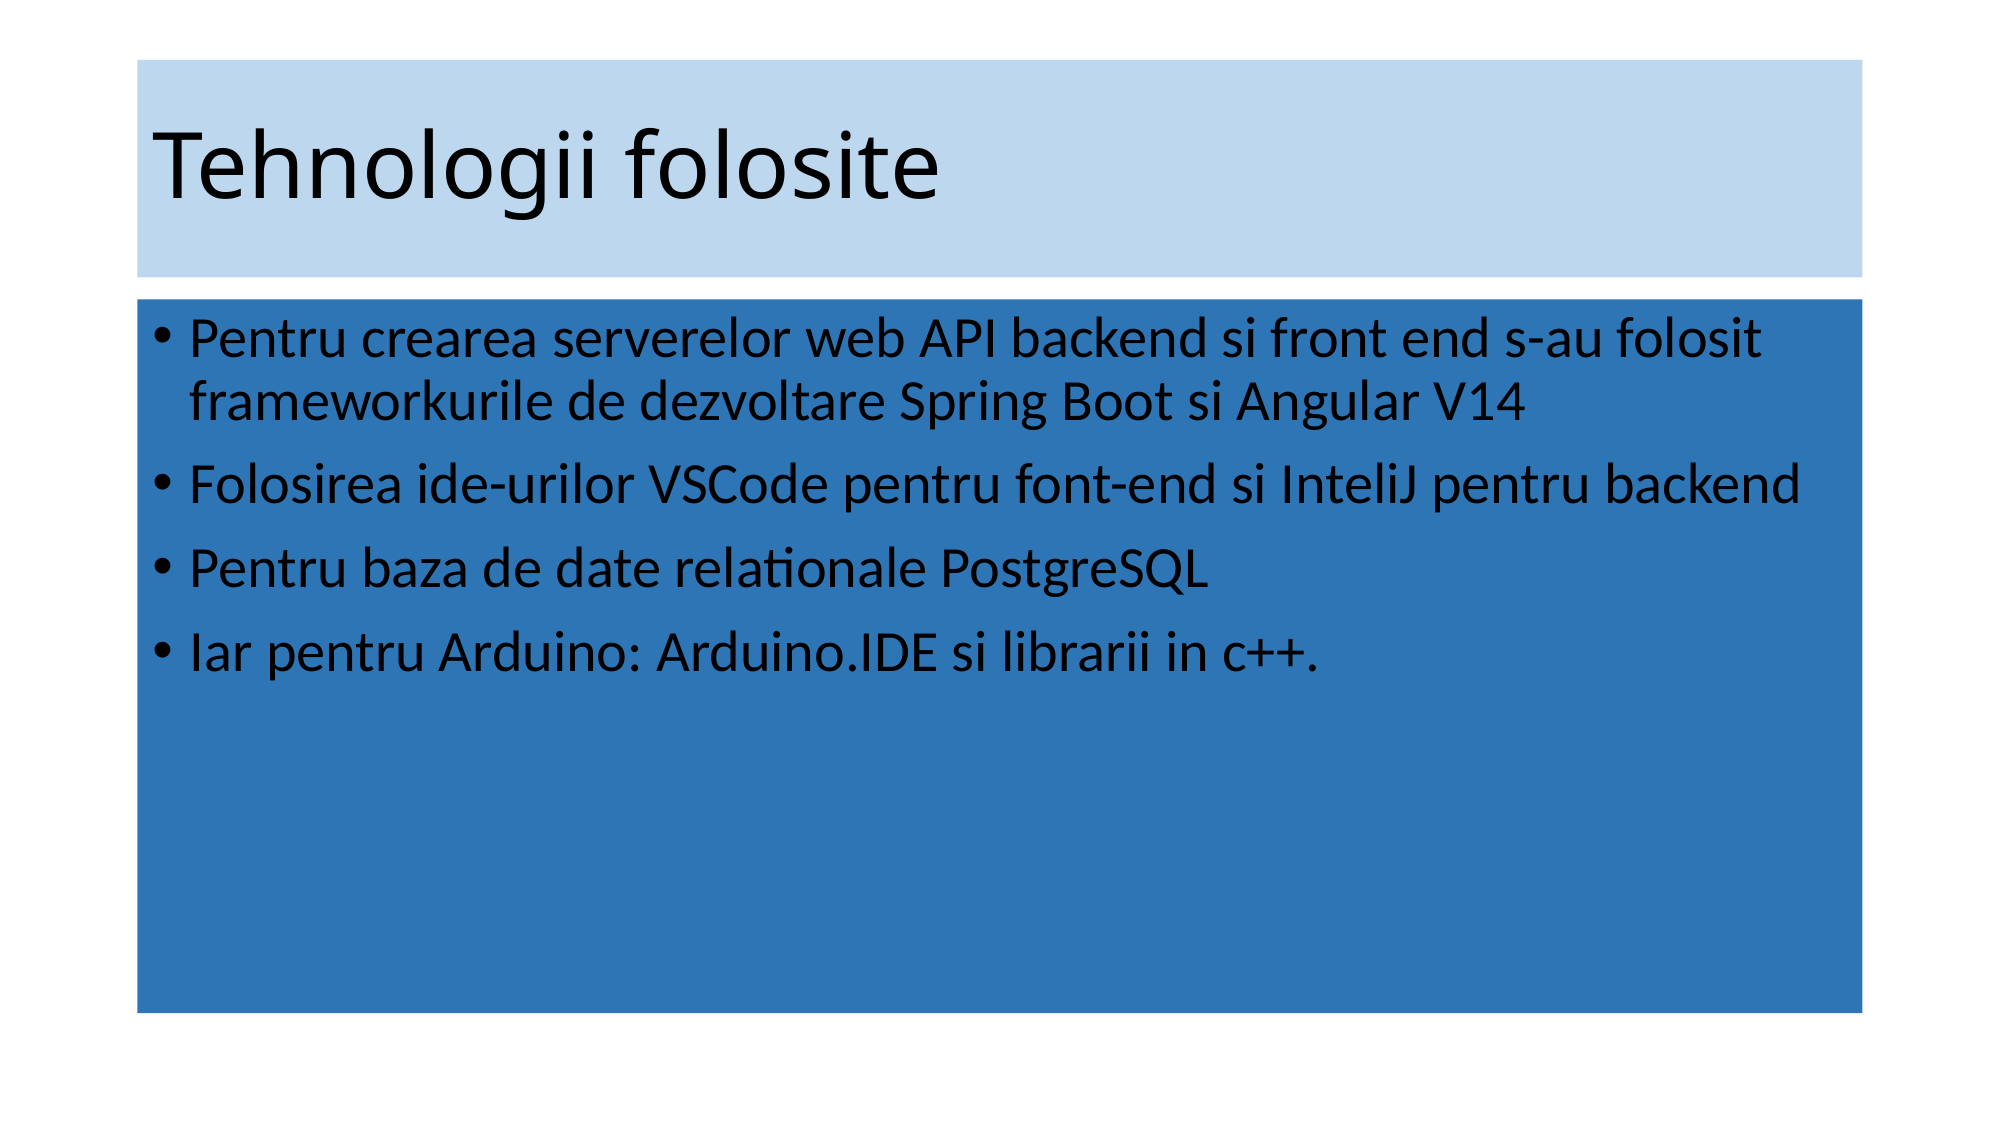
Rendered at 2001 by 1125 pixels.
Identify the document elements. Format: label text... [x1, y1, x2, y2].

title Tehnologii folosite [137, 59, 1863, 278]
list Pentru crearea serverelor web API backend si front end s-au folosit frameworkurile de dezvoltare Spring Boot si Angular V14 Folosirea ide-urilor VSCode pentru font-end si InteliJ pentru backend Pentru baza de date relationale PostgreSQL Iar pentru Arduino: Arduino.IDE si librarii in c++. [137, 299, 1863, 1014]
